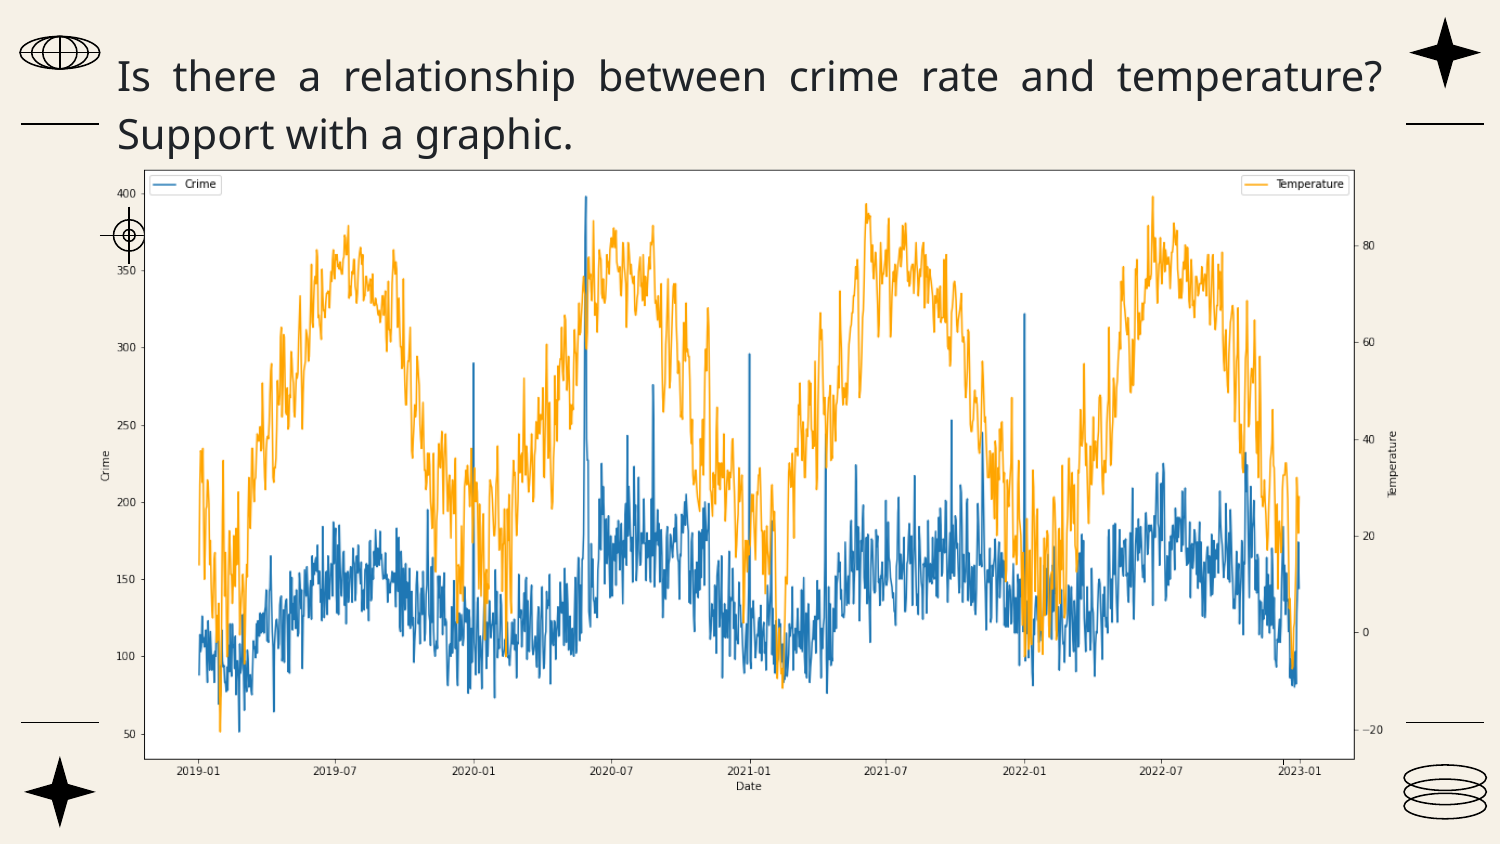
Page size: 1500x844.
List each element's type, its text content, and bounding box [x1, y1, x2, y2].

title Is there a relationship between crime rate and temperature? Support with a graphic. [116, 42, 1383, 110]
picture [93, 161, 1407, 801]
